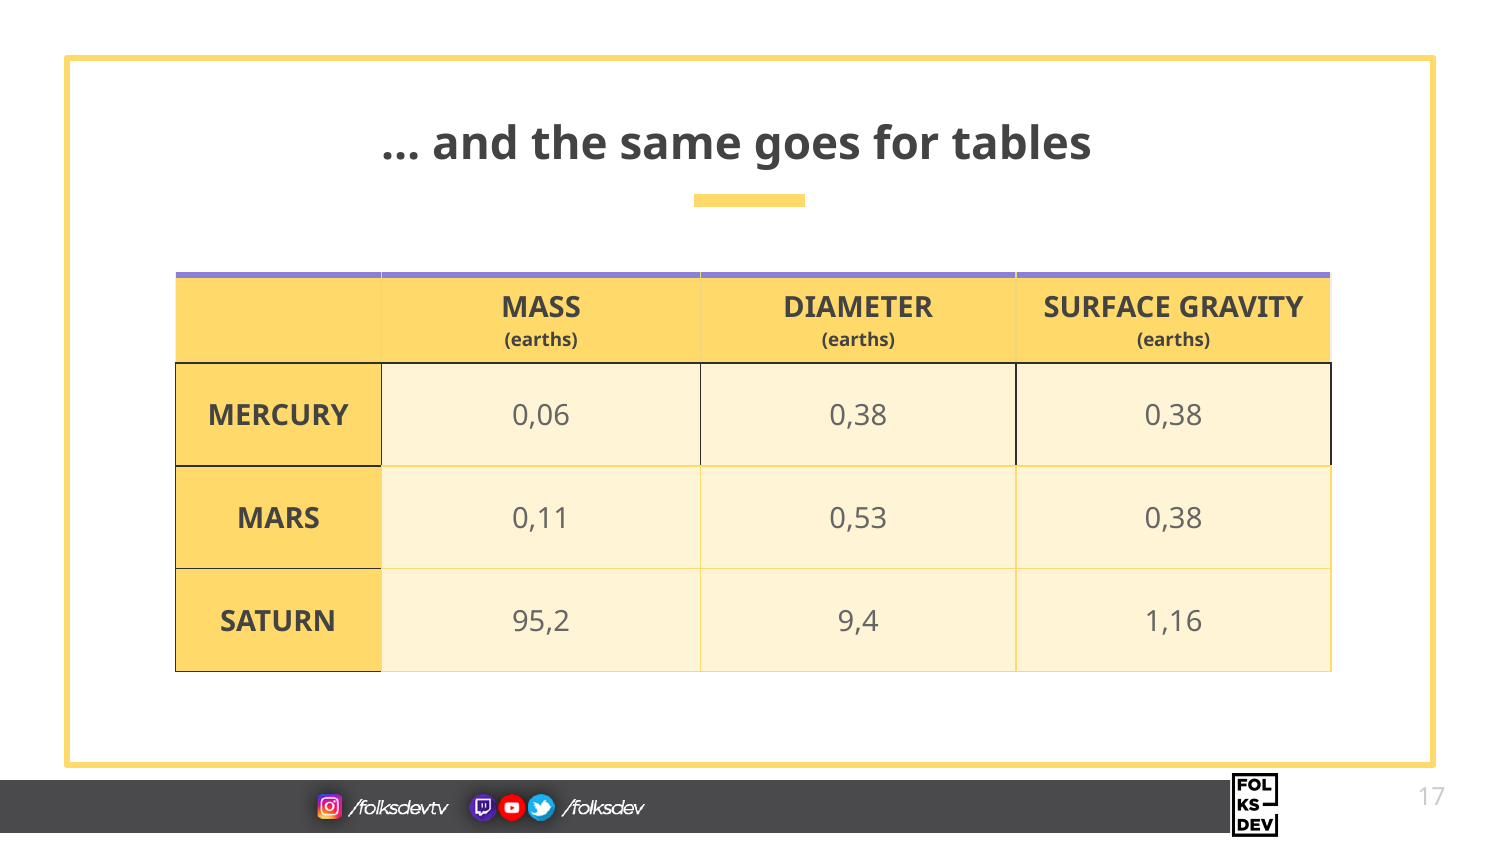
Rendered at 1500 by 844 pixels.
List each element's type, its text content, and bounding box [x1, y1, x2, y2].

table_cell 0,06 [382, 364, 700, 465]
table_cell 0,11 [382, 467, 700, 568]
table_header [176, 278, 381, 362]
table_cell MARS [176, 467, 381, 568]
table_header MASS (earths) [382, 278, 700, 362]
picture [0, 773, 1279, 837]
table_cell 0,38 [1017, 364, 1330, 465]
table_cell SATURN [176, 569, 381, 671]
table_cell 9,4 [701, 569, 1015, 671]
table_header DIAMETER (earths) [701, 278, 1015, 362]
table_cell 0,38 [701, 364, 1015, 465]
table_header SURFACE GRAVITY (earths) [1017, 278, 1330, 362]
table_cell 0,53 [701, 467, 1015, 568]
table_cell 95,2 [382, 569, 700, 671]
table_cell MERCURY [176, 364, 381, 465]
title … and the same goes for tables [192, 93, 1281, 184]
slide_number 17 [1402, 764, 1493, 830]
table_cell 0,38 [1017, 467, 1330, 568]
table_cell 1,16 [1017, 569, 1330, 671]
